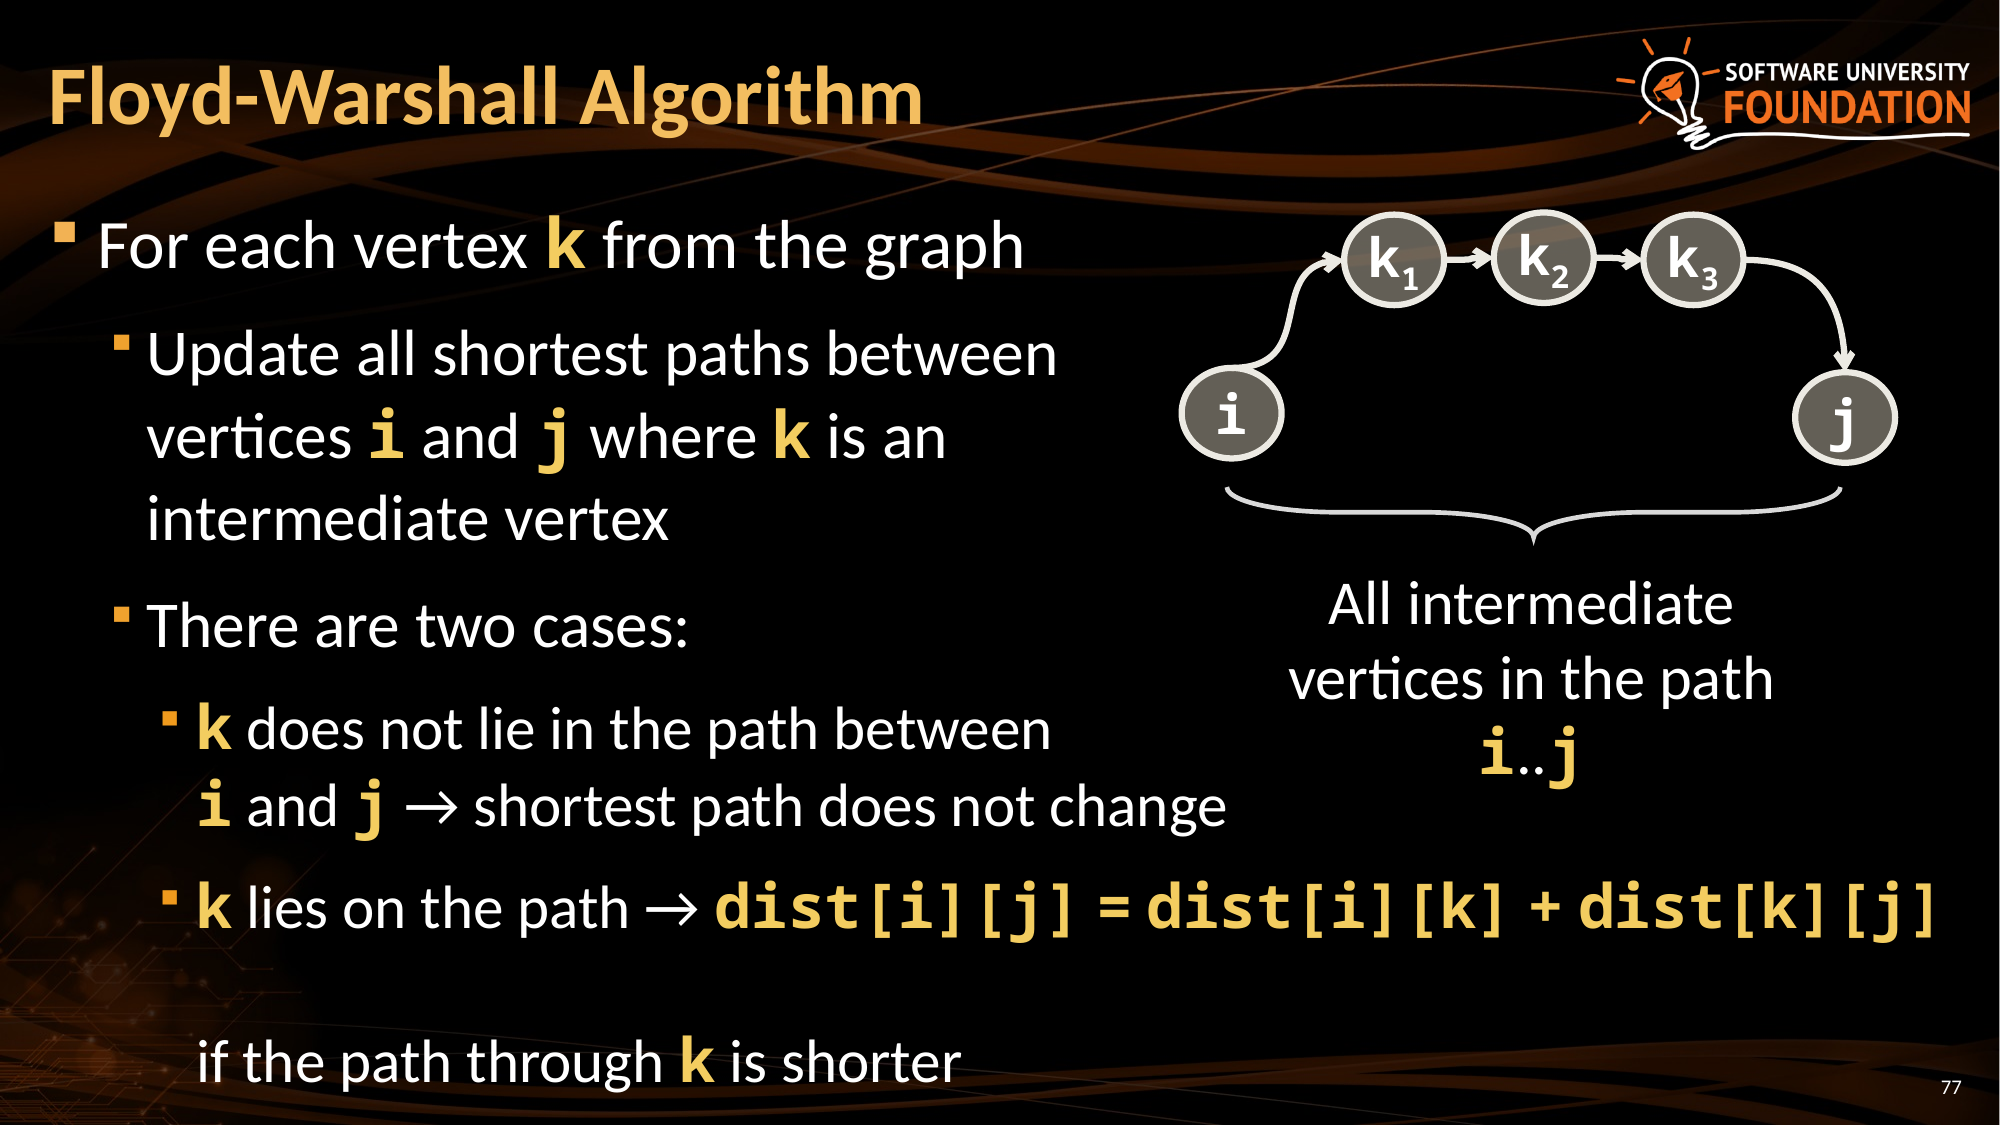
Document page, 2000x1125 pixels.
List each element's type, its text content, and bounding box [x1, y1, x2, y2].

title Floyd-Warshall Algorithm [30, 6, 1602, 189]
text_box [1181, 212, 1896, 721]
list For each vertex k from the graph Update all shortest paths between vertices i and j where k is an intermediate vertex There are two cases: k does not lie in the path between i and j → shortest path does not change k lies on the path → dist[i][j] = dist[i][k] + dist[k][j] if the path through k is shorter [31, 188, 1968, 1103]
picture [0, 0, 2000, 1125]
